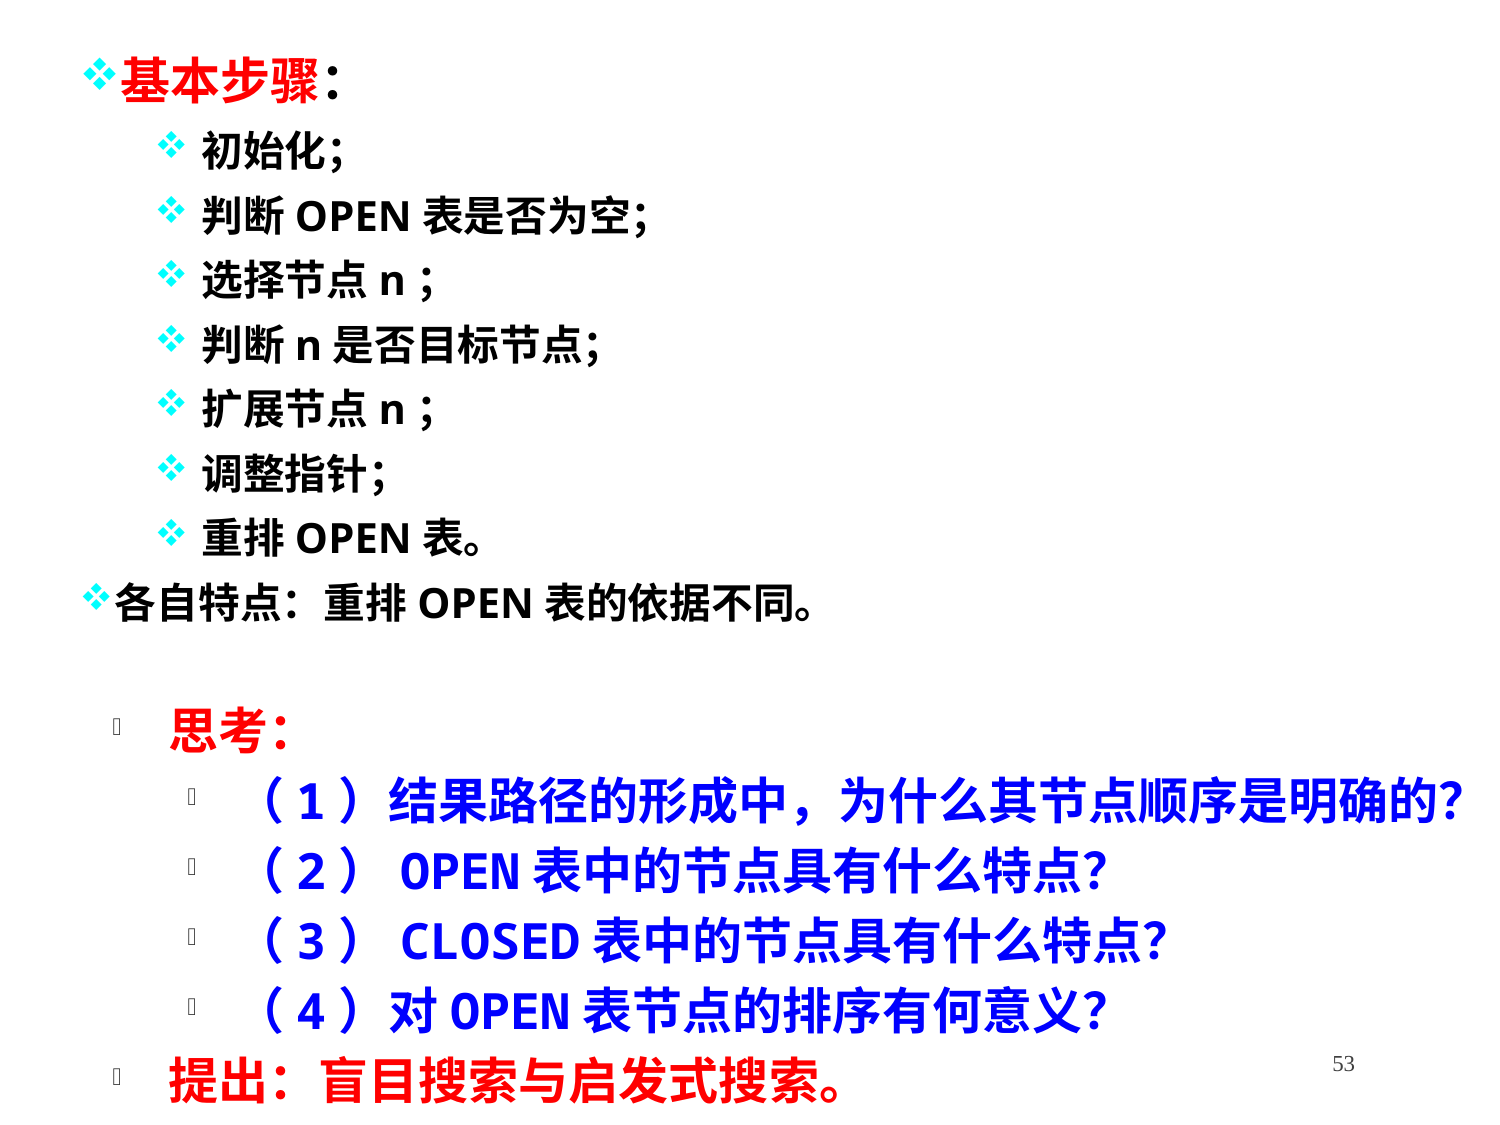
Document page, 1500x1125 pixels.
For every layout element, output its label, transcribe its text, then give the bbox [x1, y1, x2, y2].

text_box 思考： （1）结果路径的形成中，为什么其节点顺序是明确的？ （2）OPEN表中的节点具有什么特点？ （3）CLOSED表中的节点具有什么特点？ （4）对OPEN表节点的排序有何意义？ 提出：盲目搜索与启发式搜索。 [97, 692, 1500, 1125]
text_box 基本步骤： 初始化； 判断OPEN表是否为空； 选择节点n； 判断n是否目标节点； 扩展节点n； 调整指针； 重排OPEN表。 各自特点：重排OPEN表的依据不同。 [64, 42, 1300, 635]
